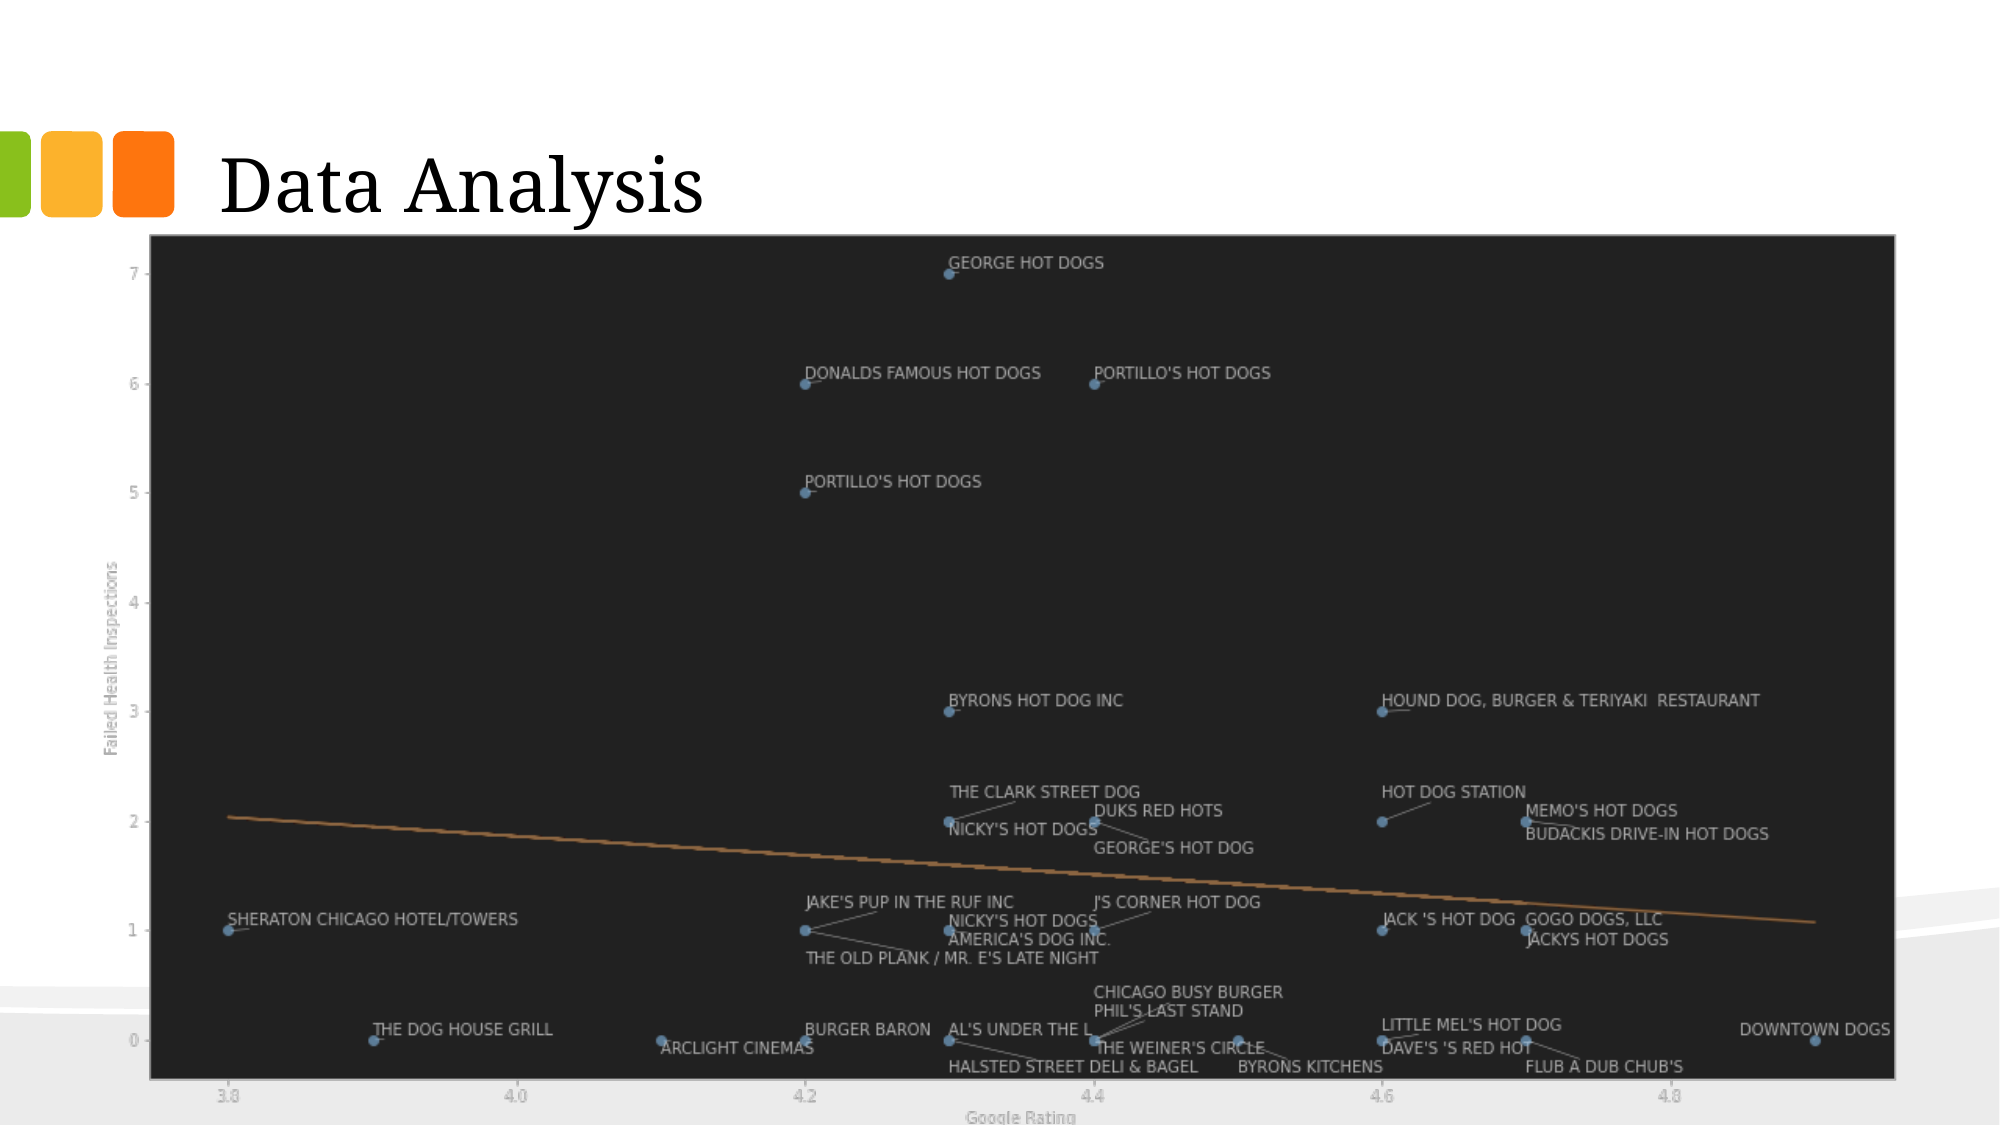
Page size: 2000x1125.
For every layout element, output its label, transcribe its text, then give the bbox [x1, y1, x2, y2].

picture [95, 224, 1904, 1125]
title Data Analysis [199, 24, 1800, 224]
